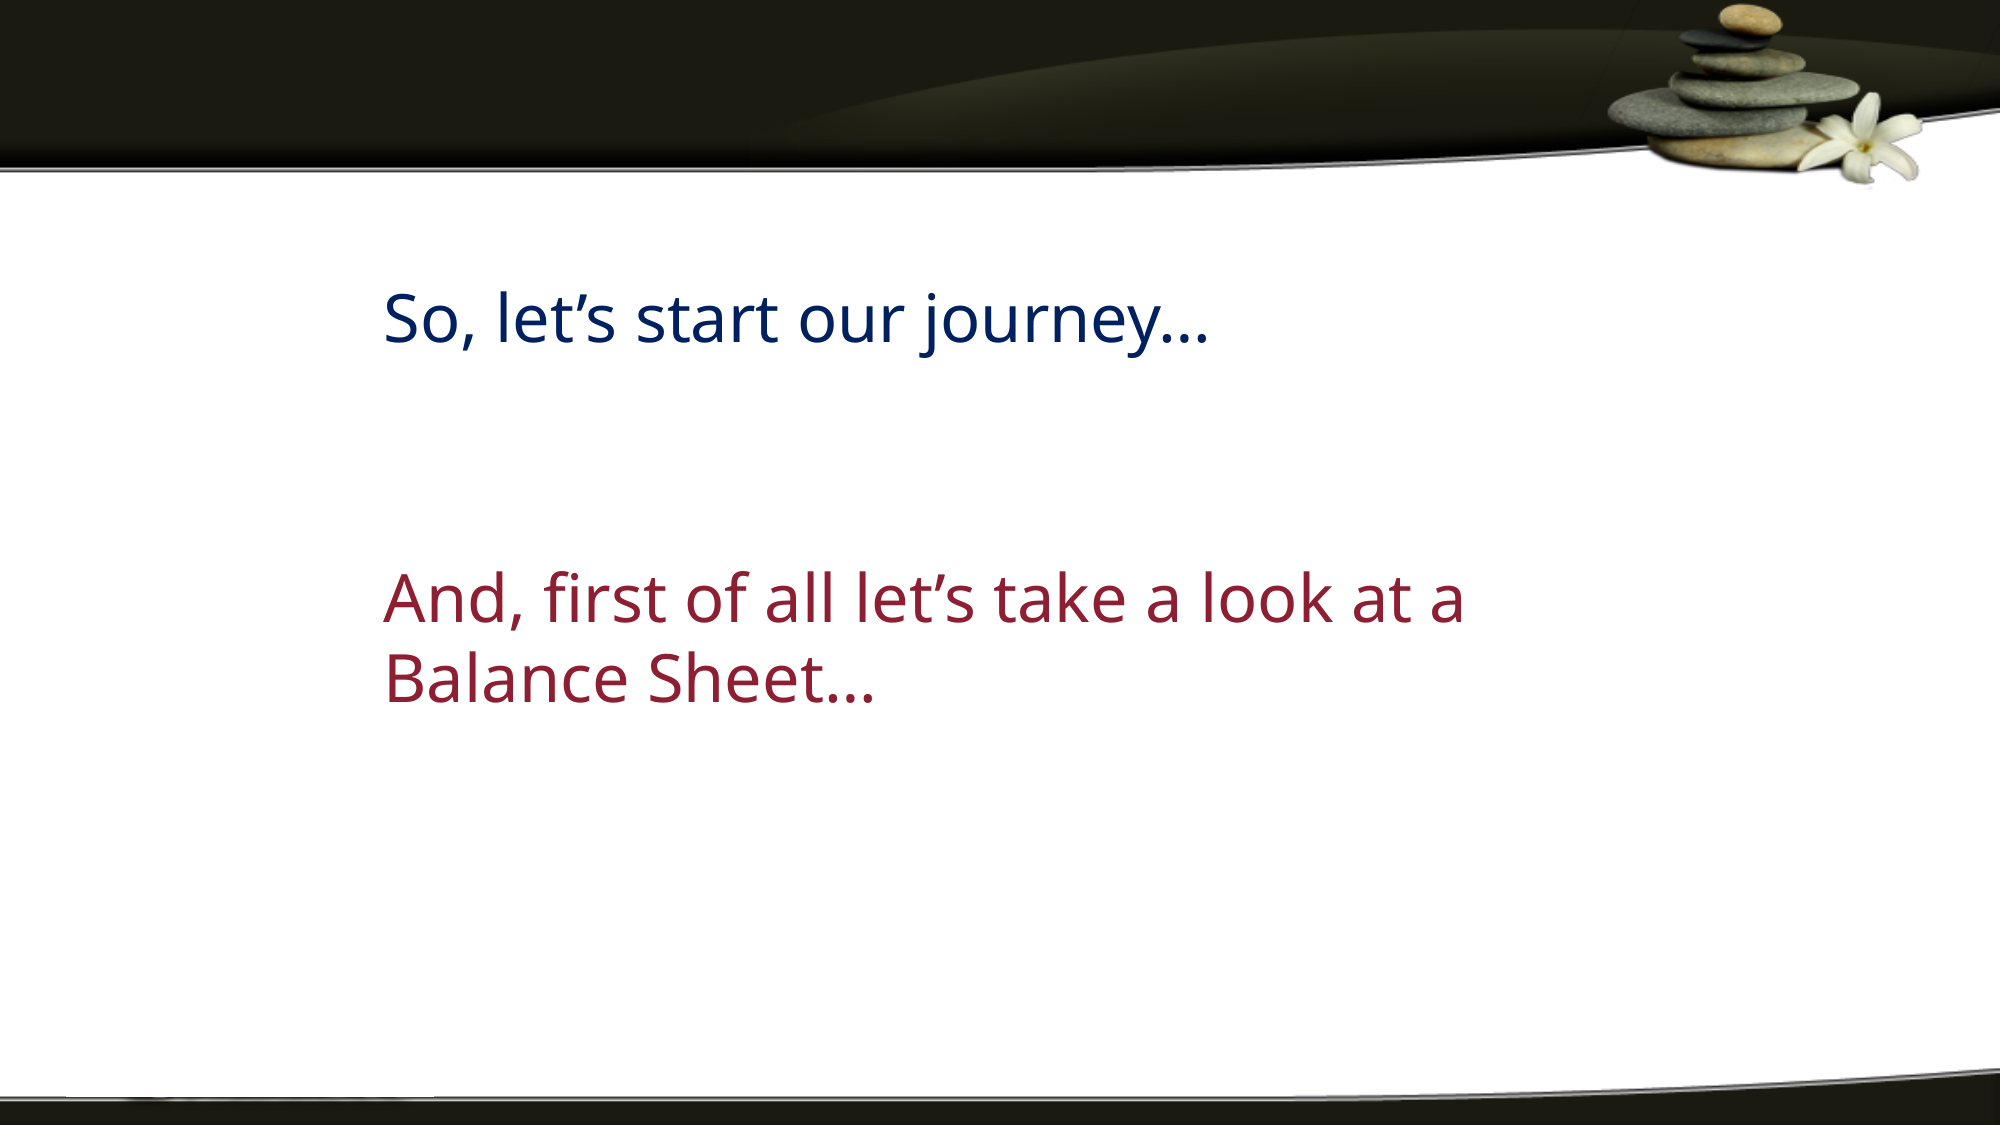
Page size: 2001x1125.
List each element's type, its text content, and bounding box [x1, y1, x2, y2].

list So, let’s start our journey… And, first of all let’s take a look at a Balance Sheet… [368, 275, 1644, 723]
picture [0, 0, 2000, 1125]
